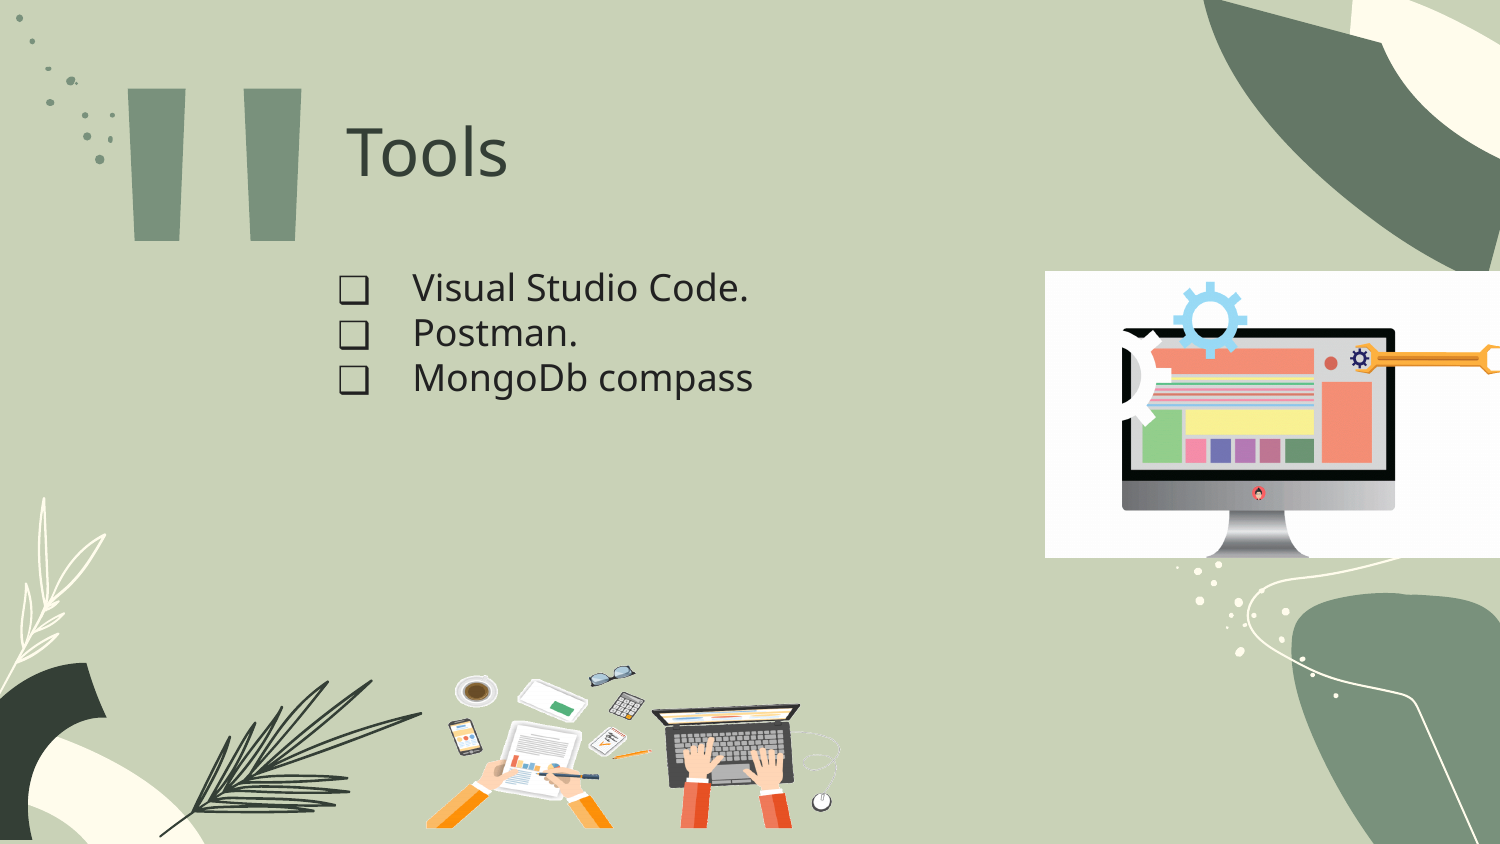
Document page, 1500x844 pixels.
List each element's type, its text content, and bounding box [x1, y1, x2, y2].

subtitle Visual Studio Code. Postman. MongoDb compass [301, 204, 1102, 534]
picture [420, 656, 845, 837]
title Tools [331, 125, 875, 204]
picture [1045, 270, 1500, 559]
